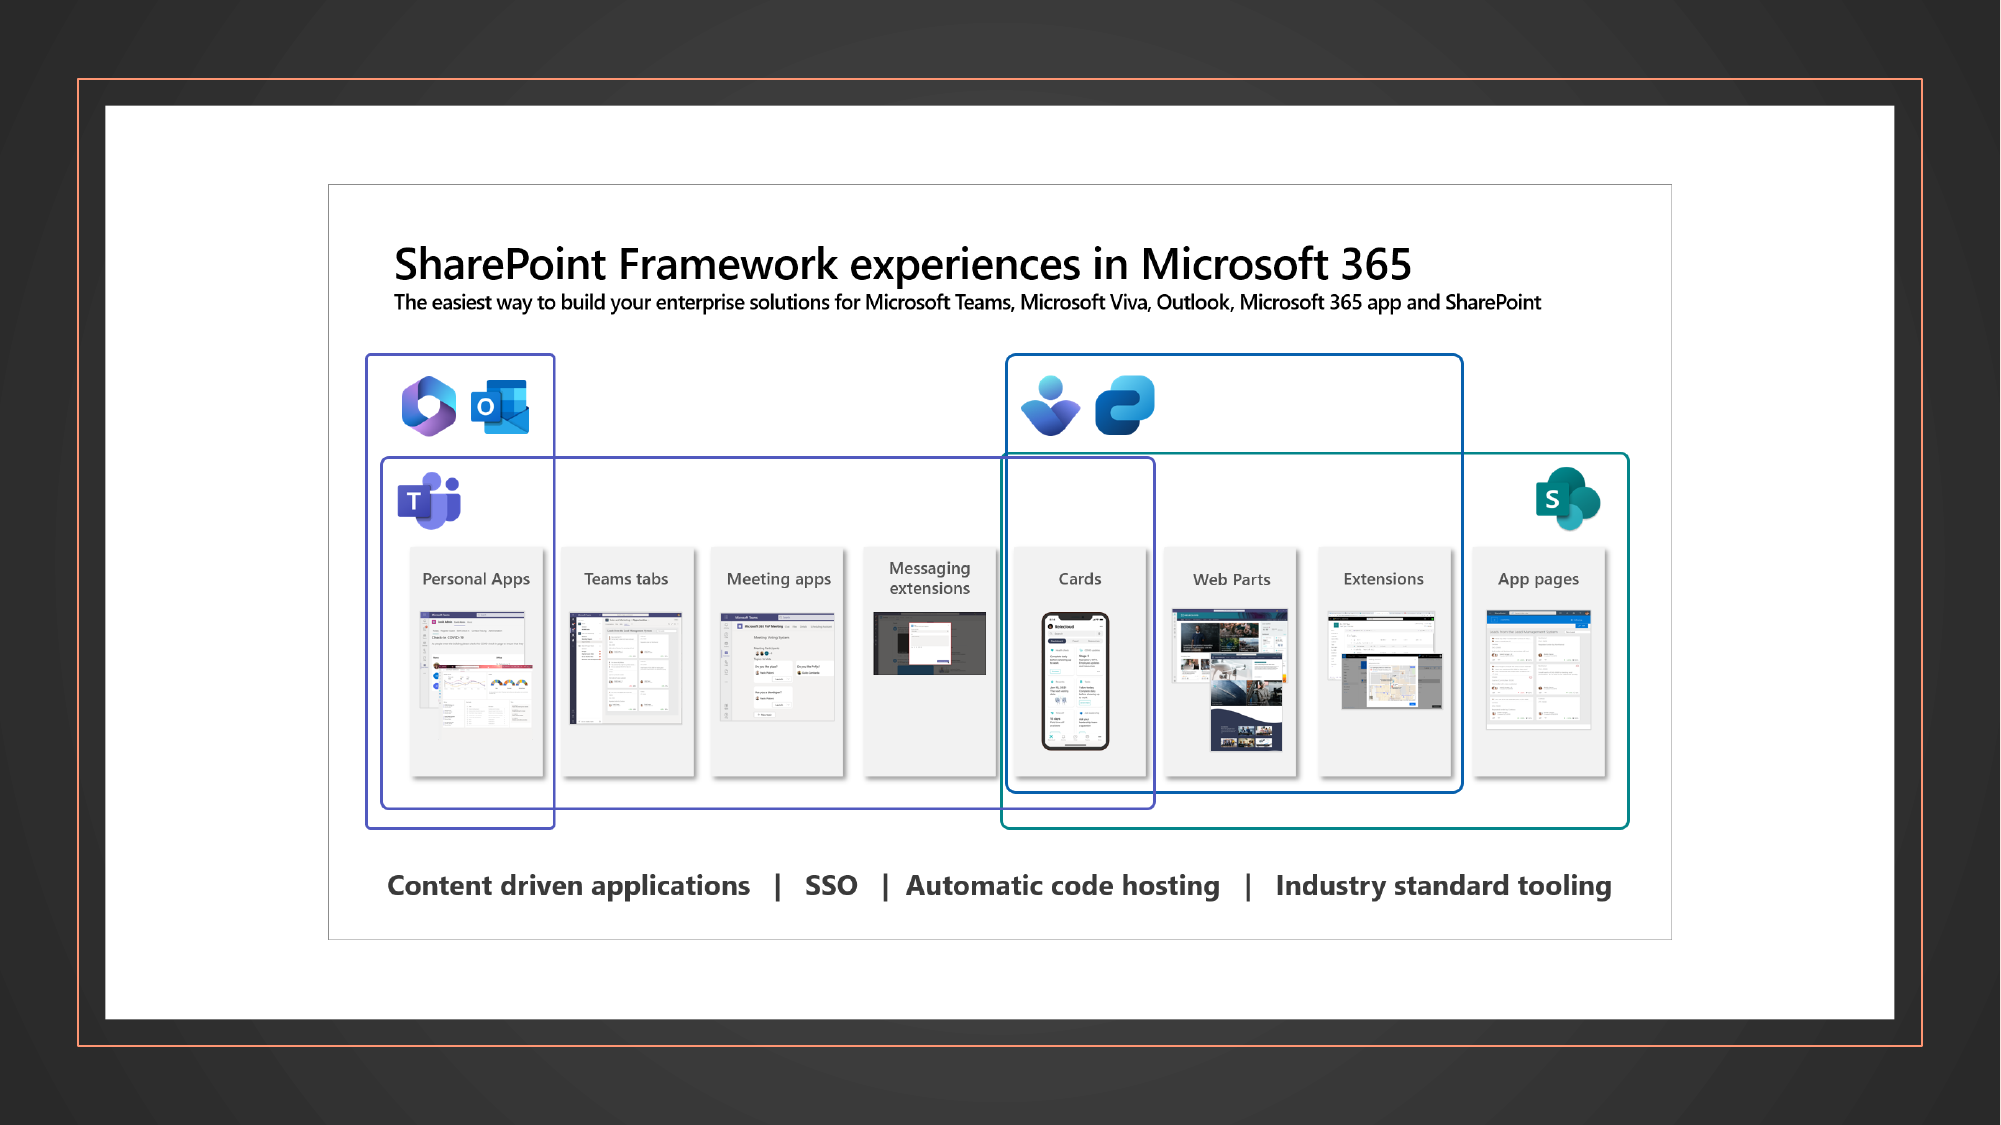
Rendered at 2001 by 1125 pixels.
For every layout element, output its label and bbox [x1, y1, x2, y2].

text_box [104, 104, 1895, 1021]
text_box [0, 0, 2000, 1125]
picture [328, 184, 1672, 940]
text_box [77, 78, 1923, 1047]
